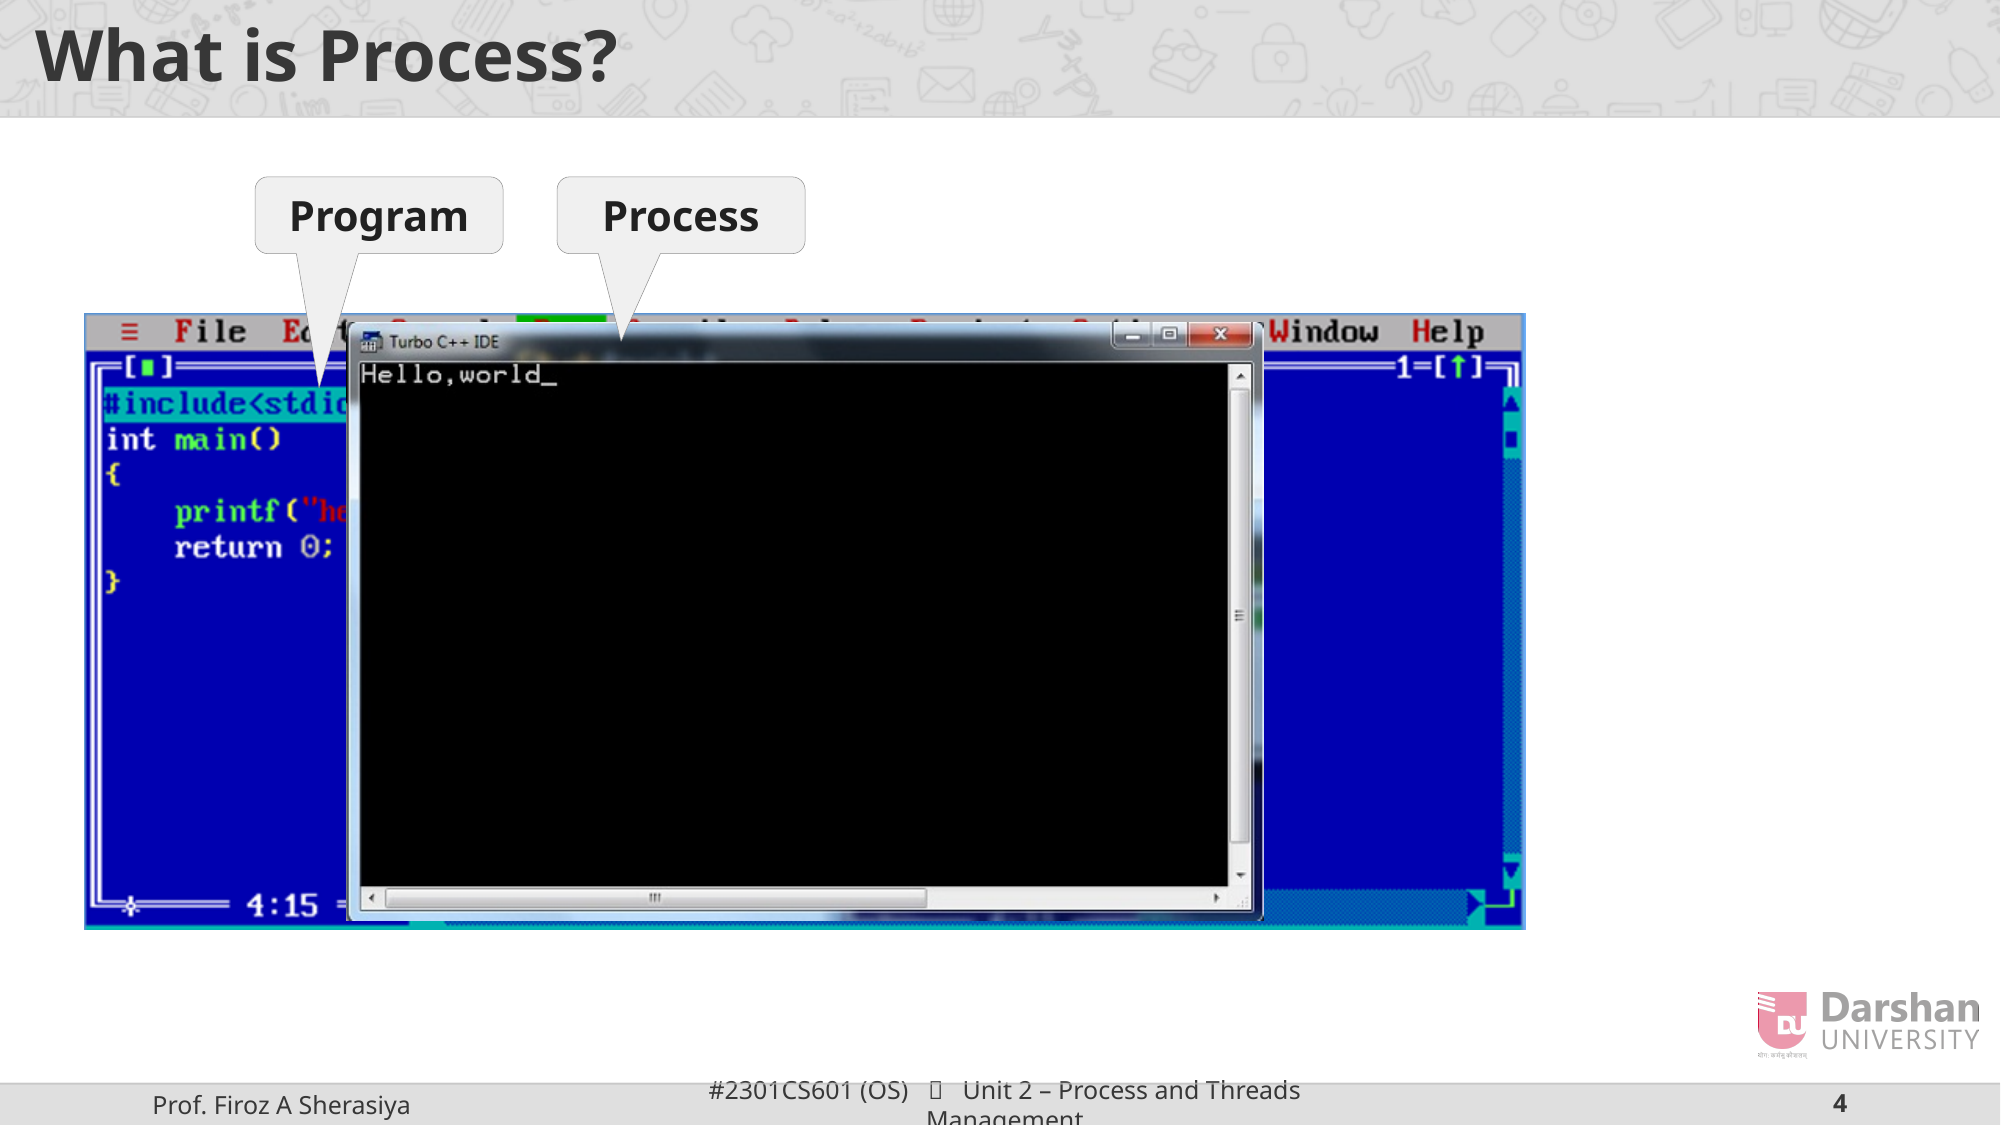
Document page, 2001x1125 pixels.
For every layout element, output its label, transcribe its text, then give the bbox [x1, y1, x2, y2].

title What is Process? [0, 0, 2000, 117]
text_box Process [555, 175, 807, 313]
picture [84, 313, 1526, 930]
text_box Program [253, 175, 505, 313]
text_box [1758, 992, 1979, 1059]
